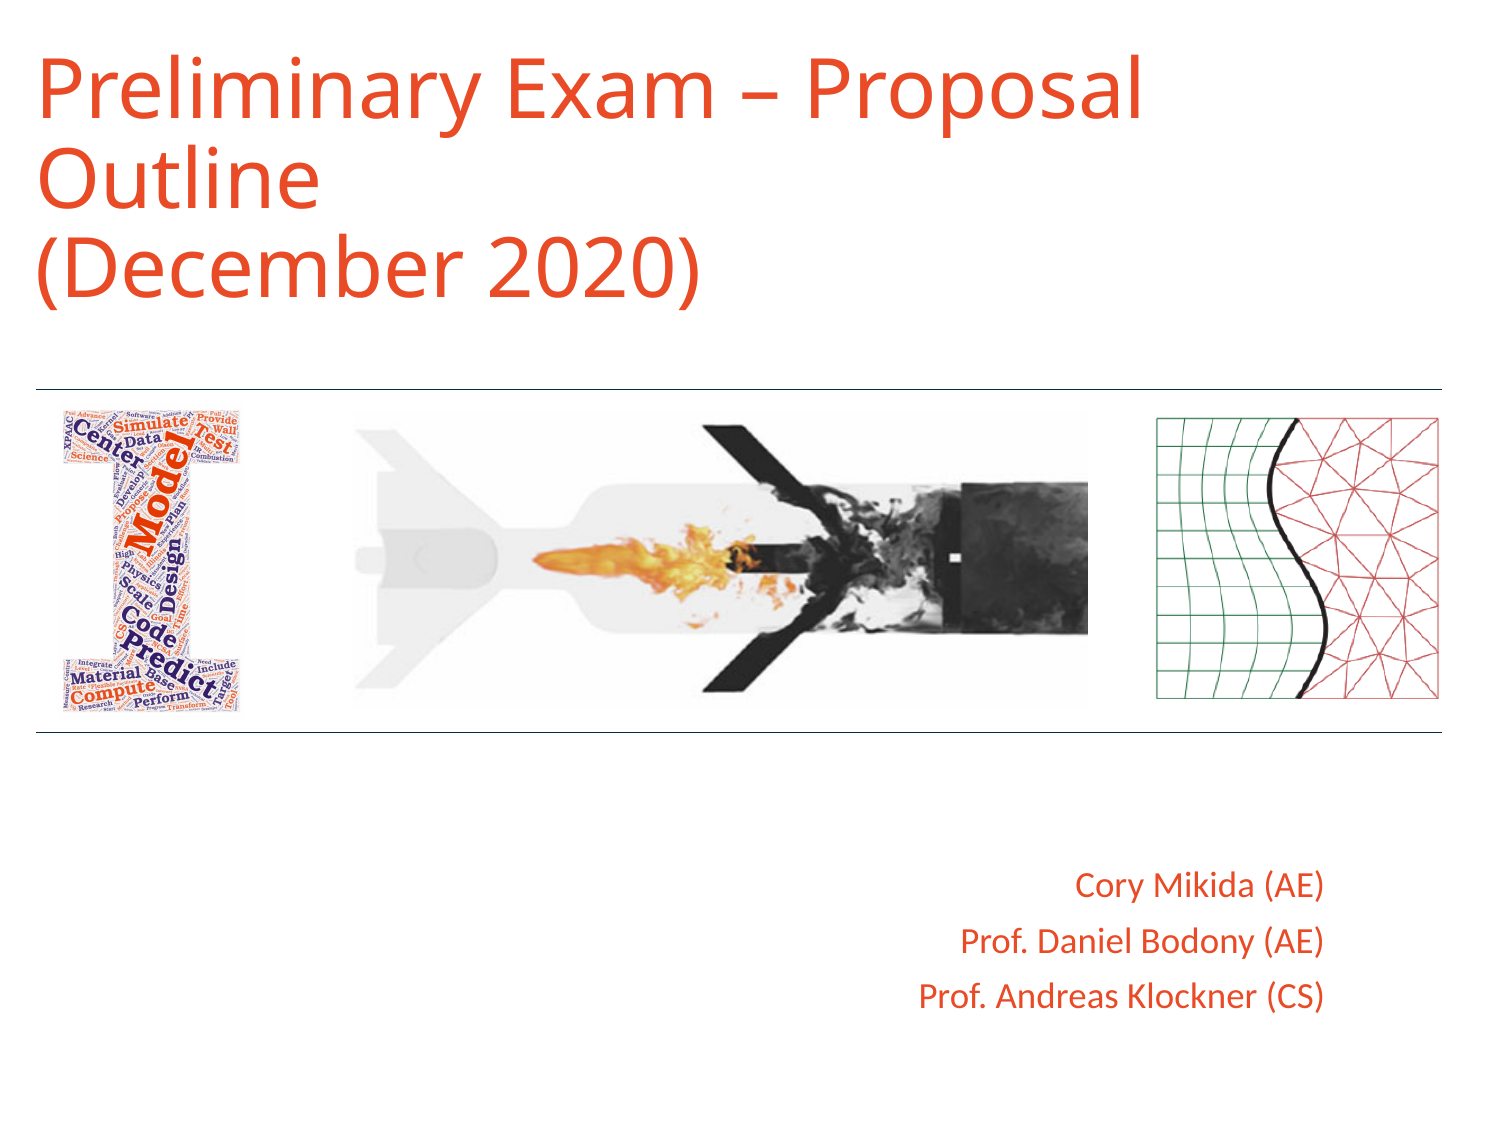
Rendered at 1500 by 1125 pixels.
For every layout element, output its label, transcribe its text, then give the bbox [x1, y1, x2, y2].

picture [353, 411, 1088, 710]
title Preliminary Exam – Proposal Outline (December 2020) [20, 105, 1459, 324]
picture [1137, 401, 1459, 720]
subtitle Cory Mikida (AE) Prof. Daniel Bodony (AE) Prof. Andreas Klockner (CS) [215, 858, 1341, 1026]
picture [58, 402, 244, 720]
